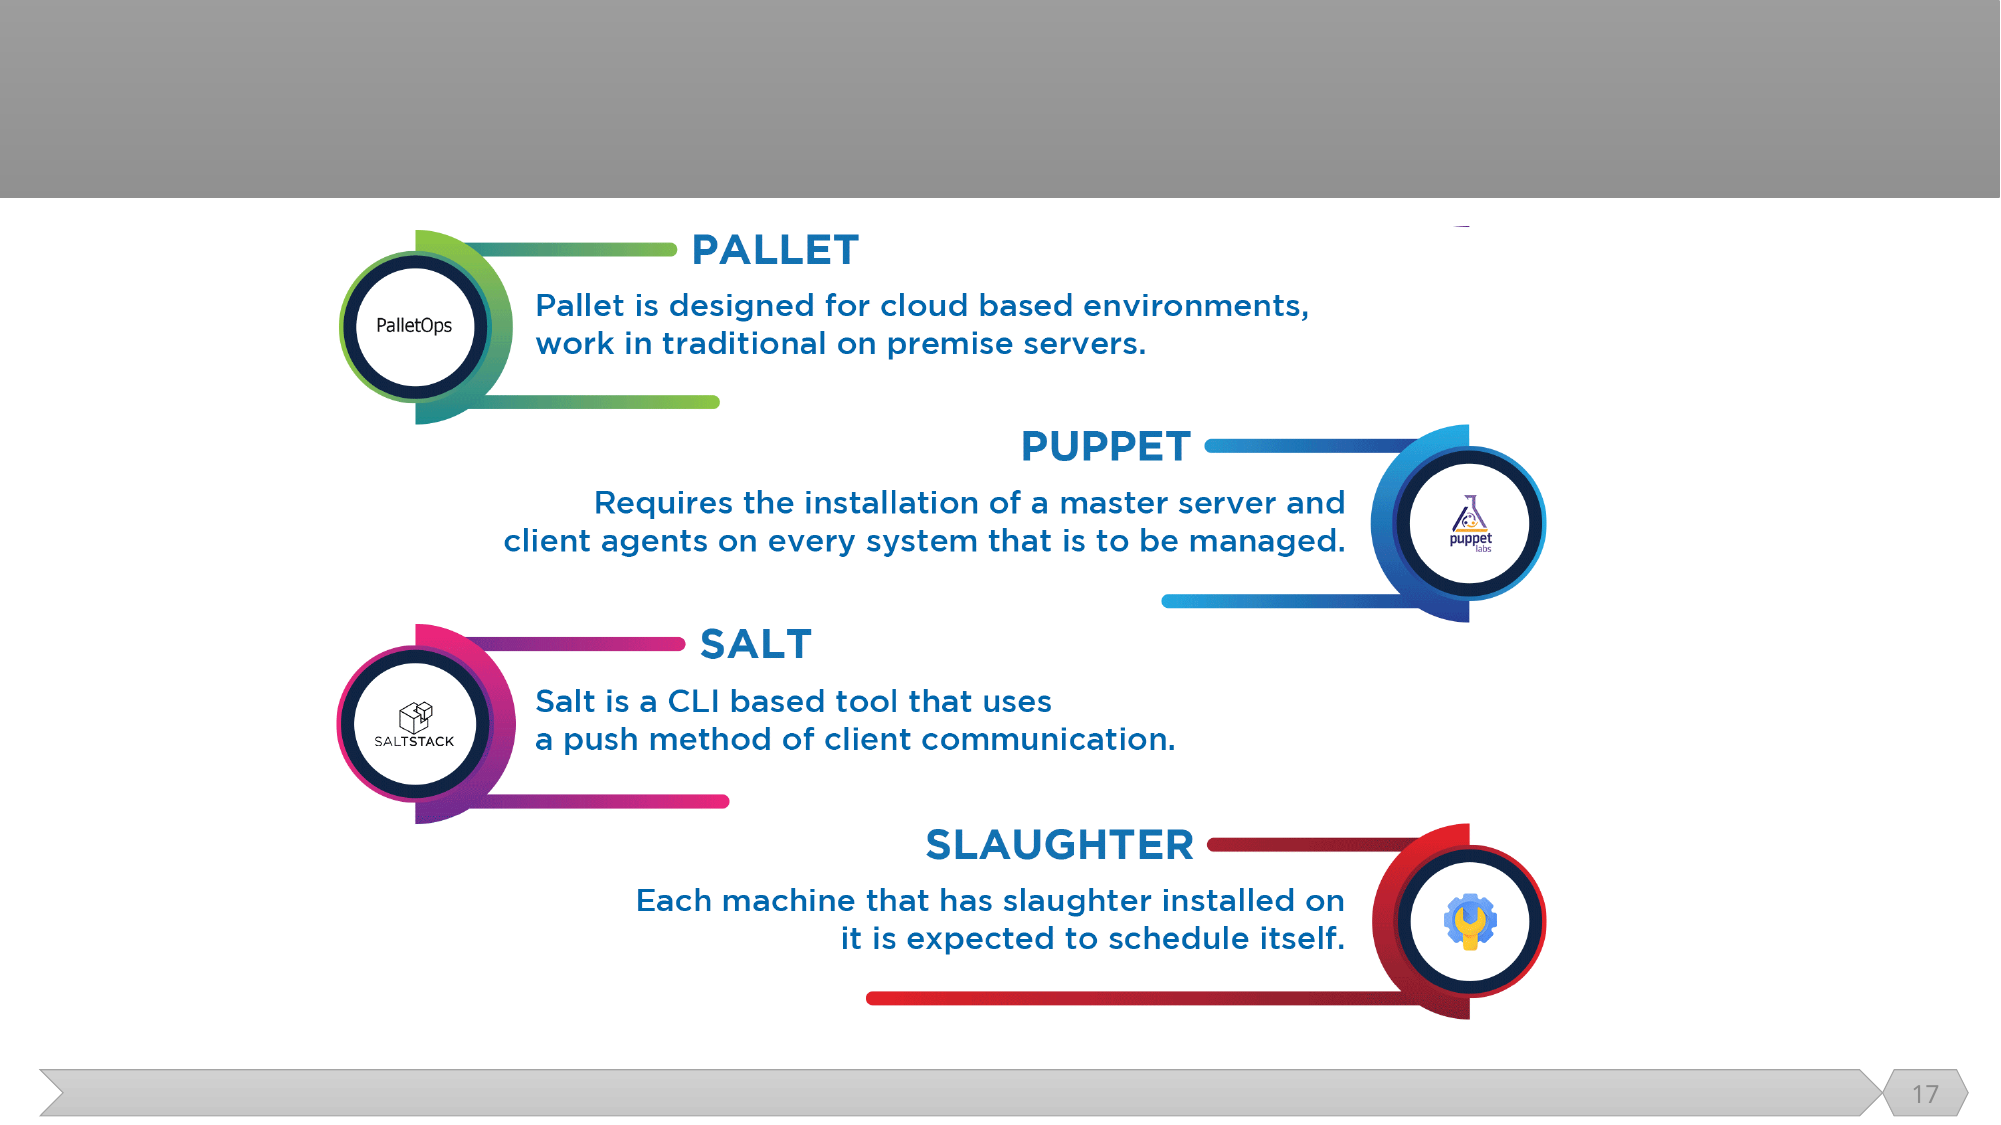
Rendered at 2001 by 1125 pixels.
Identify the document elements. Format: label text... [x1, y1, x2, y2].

slide_number 17 [1882, 1065, 1969, 1125]
picture [313, 226, 1563, 1067]
